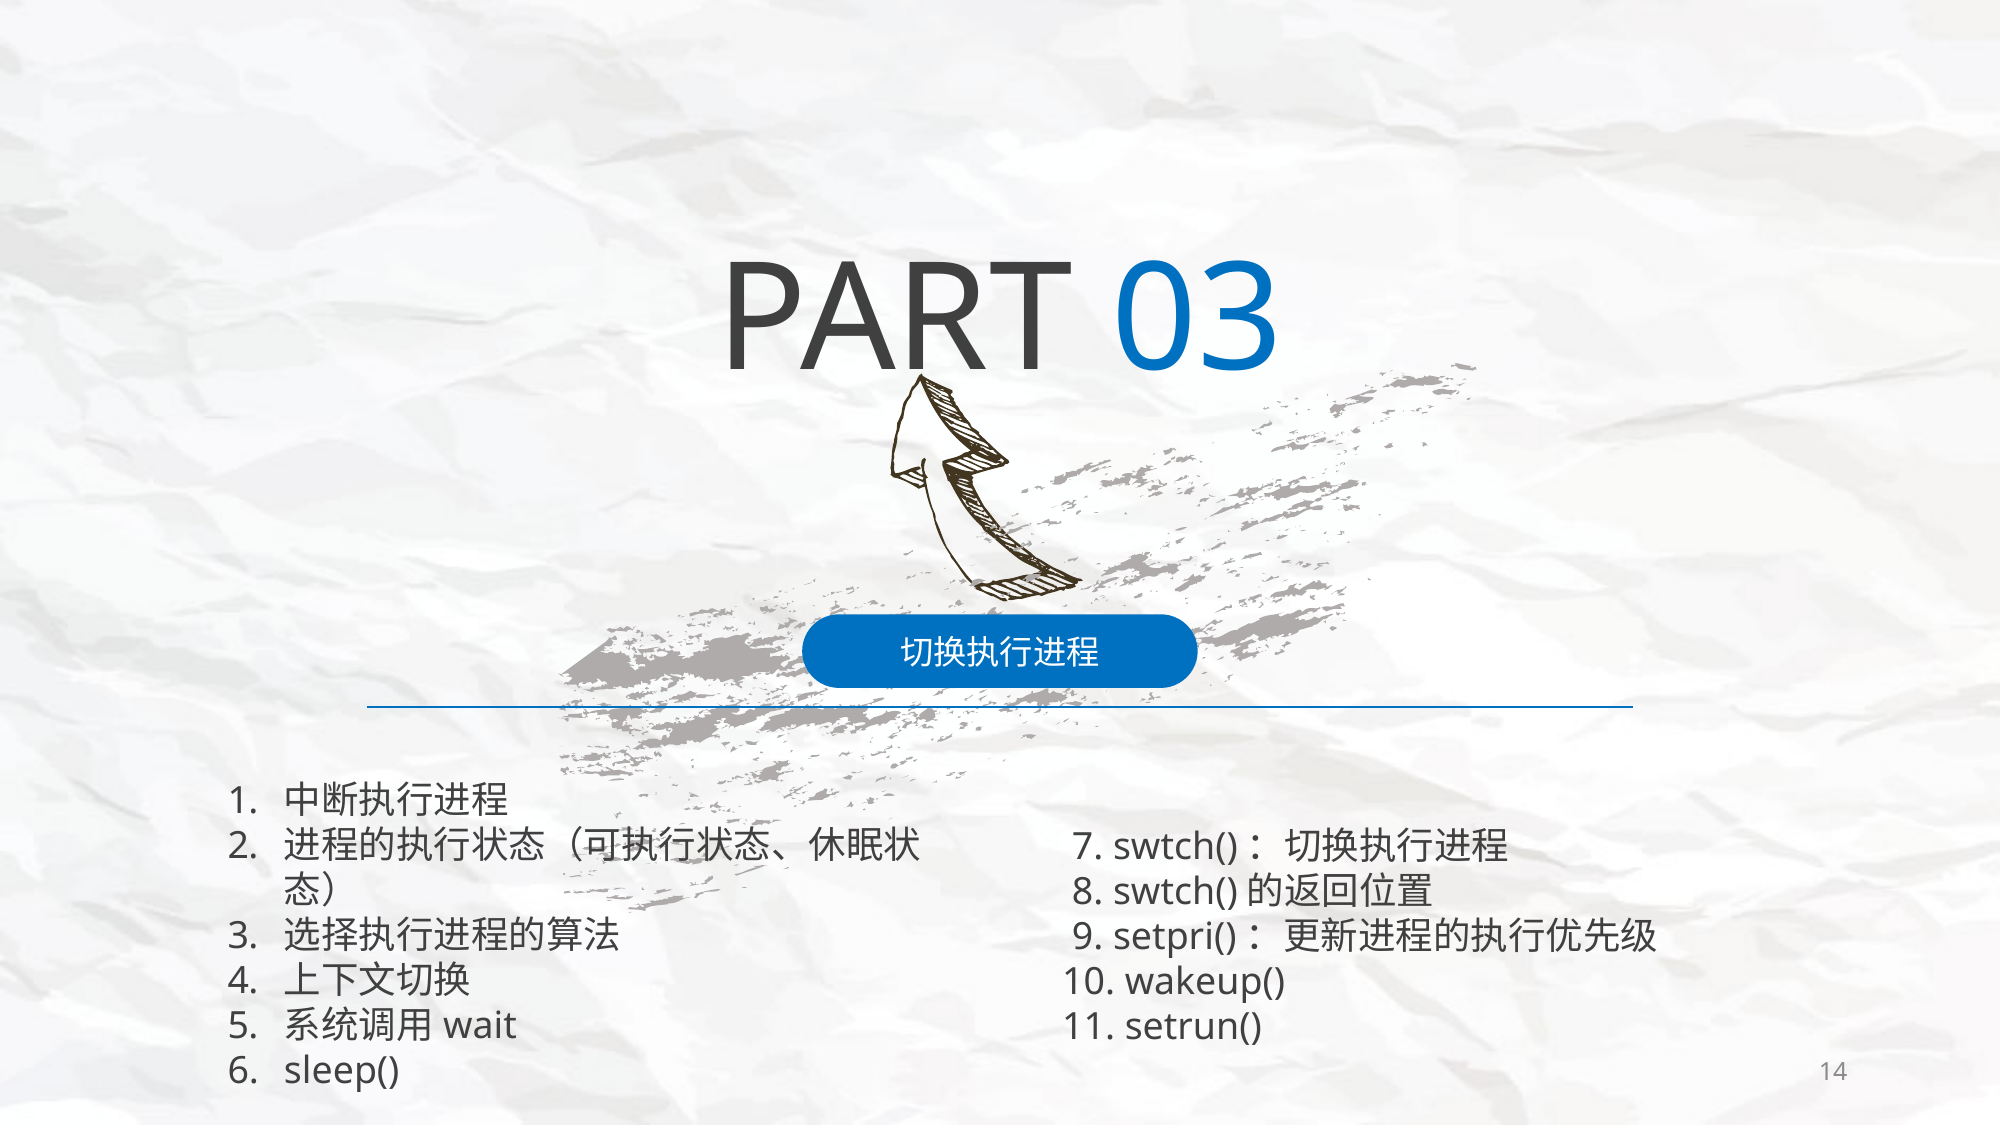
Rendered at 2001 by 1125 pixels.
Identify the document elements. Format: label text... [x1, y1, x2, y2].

text_box [870, 744, 893, 756]
text_box [1378, 372, 1387, 377]
text_box [1174, 474, 1189, 484]
text_box [937, 733, 953, 742]
text_box [933, 408, 1083, 602]
text_box [625, 686, 658, 701]
text_box [968, 578, 988, 590]
text_box [1313, 561, 1330, 571]
text_box [1021, 571, 1042, 583]
text_box [831, 590, 844, 595]
text_box [982, 700, 998, 706]
text_box [1174, 527, 1187, 531]
text_box [1174, 573, 1206, 592]
text_box [765, 692, 796, 706]
text_box [958, 578, 967, 585]
text_box [1295, 560, 1312, 568]
text_box [596, 702, 612, 706]
text_box [1200, 561, 1215, 573]
text_box [557, 708, 666, 735]
text_box [725, 694, 751, 706]
text_box [635, 629, 644, 638]
text_box [558, 632, 808, 693]
text_box [1381, 409, 1396, 415]
text_box [1000, 522, 1033, 536]
text_box [1163, 447, 1177, 455]
text_box [1067, 556, 1079, 562]
text_box [1175, 486, 1196, 495]
text_box [1221, 558, 1236, 566]
text_box [764, 759, 791, 768]
text_box [1328, 384, 1378, 418]
text_box [976, 535, 996, 544]
text_box [1352, 445, 1360, 451]
text_box [964, 694, 974, 701]
text_box [777, 617, 798, 630]
text_box [1133, 592, 1143, 599]
text_box [1020, 488, 1030, 494]
text_box [1207, 541, 1227, 552]
text_box [959, 722, 969, 730]
text_box [794, 687, 829, 702]
text_box [1238, 593, 1262, 608]
slide_number 14 [1412, 1042, 1863, 1103]
text_box [838, 751, 853, 757]
text_box [755, 708, 941, 737]
text_box [1337, 530, 1345, 535]
text_box [1289, 429, 1299, 435]
text_box [987, 606, 997, 613]
text_box [906, 573, 916, 580]
text_box [932, 689, 947, 697]
text_box [990, 521, 1015, 532]
text_box [1241, 551, 1263, 560]
text_box [857, 697, 885, 706]
text_box [559, 754, 570, 759]
text_box [1003, 689, 1088, 706]
text_box [641, 700, 652, 706]
text_box [689, 608, 736, 618]
text_box [686, 623, 710, 629]
text_box [765, 684, 789, 696]
text_box [1159, 541, 1170, 550]
text_box [1331, 586, 1347, 596]
text_box [561, 698, 583, 706]
text_box [886, 726, 902, 740]
text_box [1410, 407, 1422, 412]
text_box [1080, 576, 1120, 593]
text_box [1033, 708, 1041, 714]
text_box [571, 708, 787, 768]
text_box [1261, 575, 1280, 582]
text_box [1451, 363, 1477, 371]
text_box [1060, 499, 1077, 512]
text_box [1270, 432, 1327, 453]
text_box [890, 408, 972, 583]
text_box 7. swtch()：切换执行进程 8. swtch()的返回位置 9. setpri()：更新进程的执行优先级 10. wakeup() 11. setrun() [1047, 814, 1821, 1055]
text_box [1251, 419, 1273, 436]
text_box [1175, 536, 1186, 545]
text_box [977, 695, 988, 702]
text_box [1101, 551, 1198, 587]
text_box [903, 549, 914, 556]
text_box [1326, 439, 1343, 445]
text_box [1139, 692, 1162, 704]
text_box [666, 630, 673, 637]
text_box 切换执行进程 [801, 613, 1199, 689]
text_box PART 03 [701, 212, 1298, 408]
text_box [1209, 475, 1360, 532]
text_box [1265, 580, 1333, 604]
text_box [1192, 603, 1346, 662]
text_box [829, 600, 849, 614]
text_box [1020, 734, 1037, 739]
text_box [907, 700, 923, 706]
text_box 中断执行进程 进程的执行状态（可执行状态、休眠状态） 选择执行进程的算法 上下文切换 系统调用wait sleep() [213, 768, 987, 1099]
text_box [846, 586, 860, 595]
picture [0, 0, 2000, 1125]
text_box [948, 599, 964, 609]
text_box [1034, 485, 1046, 491]
text_box [867, 600, 879, 606]
text_box [656, 690, 721, 706]
text_box [786, 630, 793, 637]
text_box [978, 689, 988, 694]
text_box [606, 626, 637, 634]
text_box [1226, 568, 1241, 577]
text_box [1281, 559, 1292, 564]
text_box [901, 609, 912, 613]
text_box [1013, 540, 1033, 552]
text_box [793, 622, 806, 629]
text_box [1276, 534, 1288, 540]
text_box [1382, 372, 1454, 388]
text_box [997, 708, 1014, 714]
text_box [890, 756, 918, 768]
text_box [1050, 459, 1112, 485]
text_box [1432, 388, 1460, 396]
text_box [1037, 518, 1062, 527]
text_box [962, 710, 979, 715]
text_box [723, 625, 734, 631]
text_box [1350, 426, 1361, 434]
text_box [1199, 493, 1216, 503]
text_box [1098, 464, 1168, 498]
text_box [1383, 442, 1394, 449]
text_box [759, 605, 776, 614]
text_box [759, 702, 776, 706]
text_box [975, 726, 984, 731]
text_box [1163, 454, 1197, 466]
